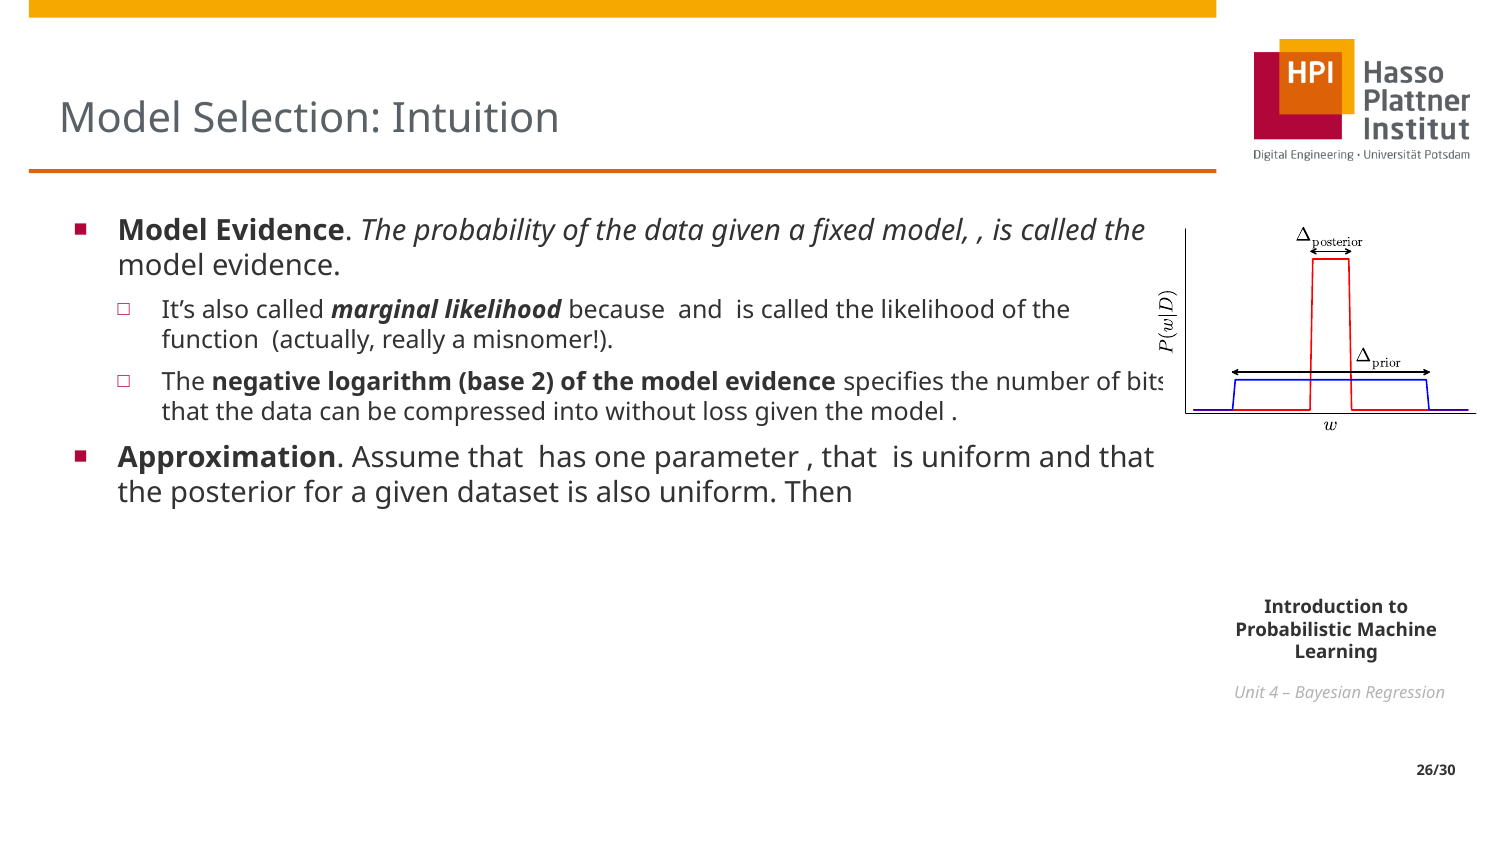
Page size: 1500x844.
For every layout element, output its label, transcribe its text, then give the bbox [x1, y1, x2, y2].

title Model Selection: Intuition [58, 17, 1187, 170]
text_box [1157, 222, 1483, 436]
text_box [1296, 226, 1363, 254]
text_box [1232, 347, 1429, 375]
picture [1254, 39, 1470, 161]
